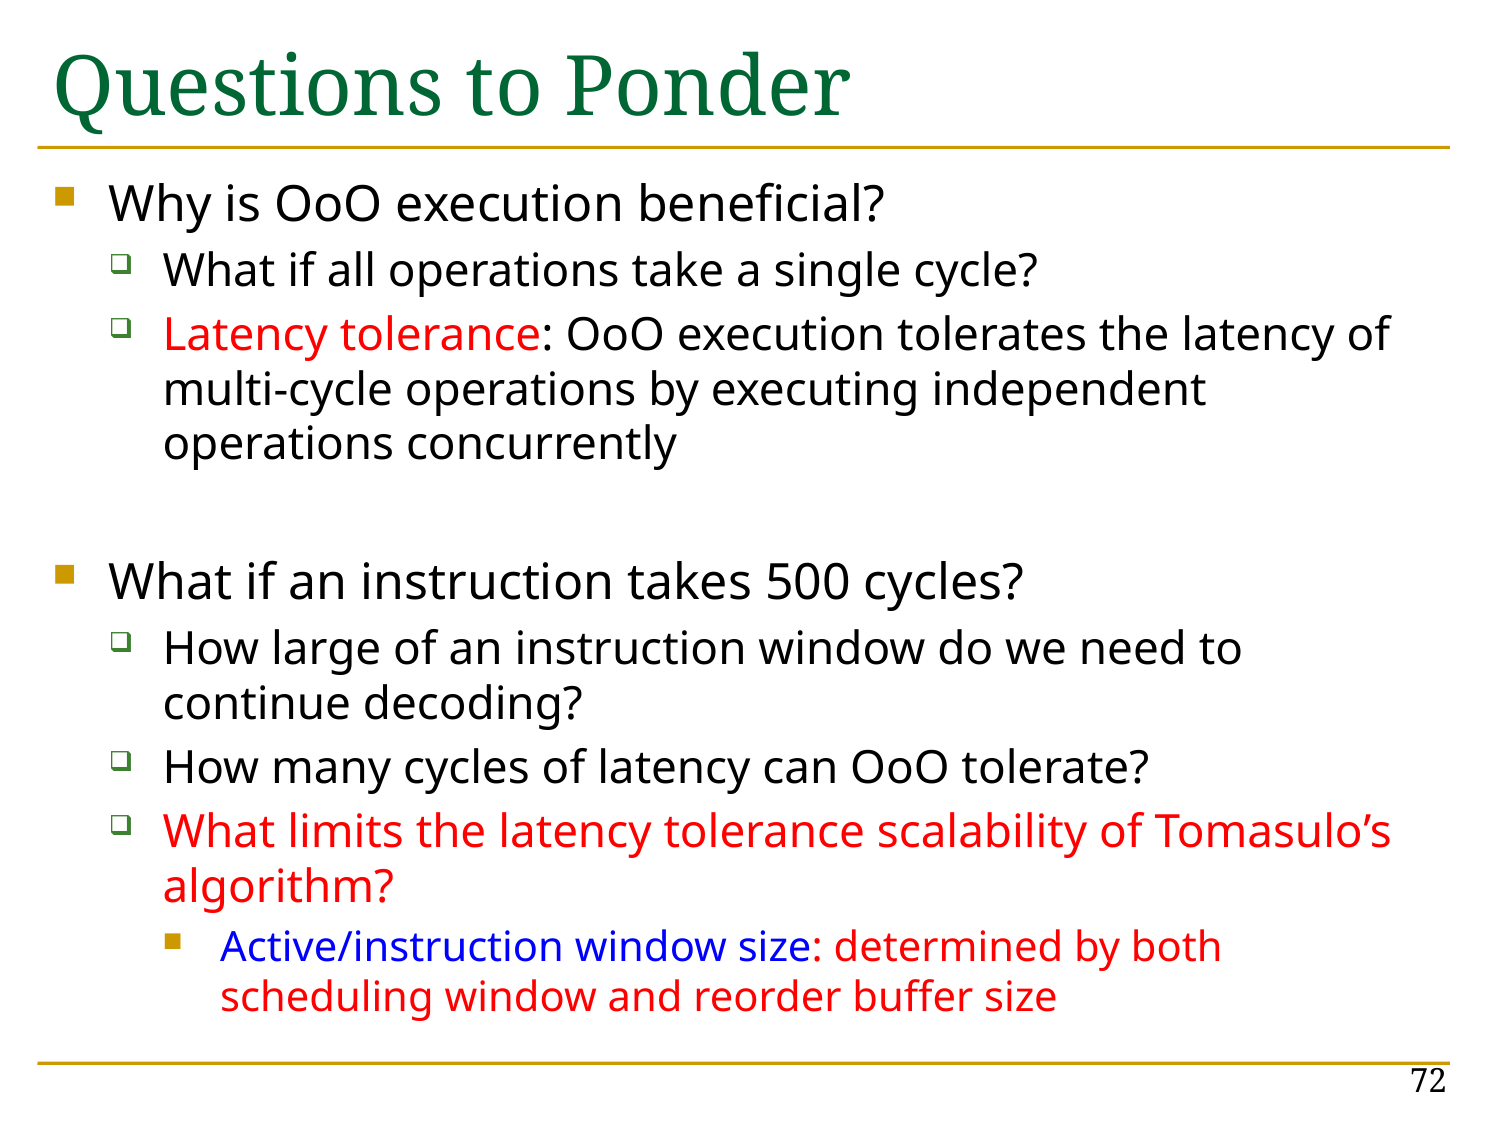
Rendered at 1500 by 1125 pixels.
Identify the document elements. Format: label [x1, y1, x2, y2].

slide_number [1111, 1036, 1462, 1112]
list [37, 163, 1450, 1016]
title [37, 24, 1450, 163]
